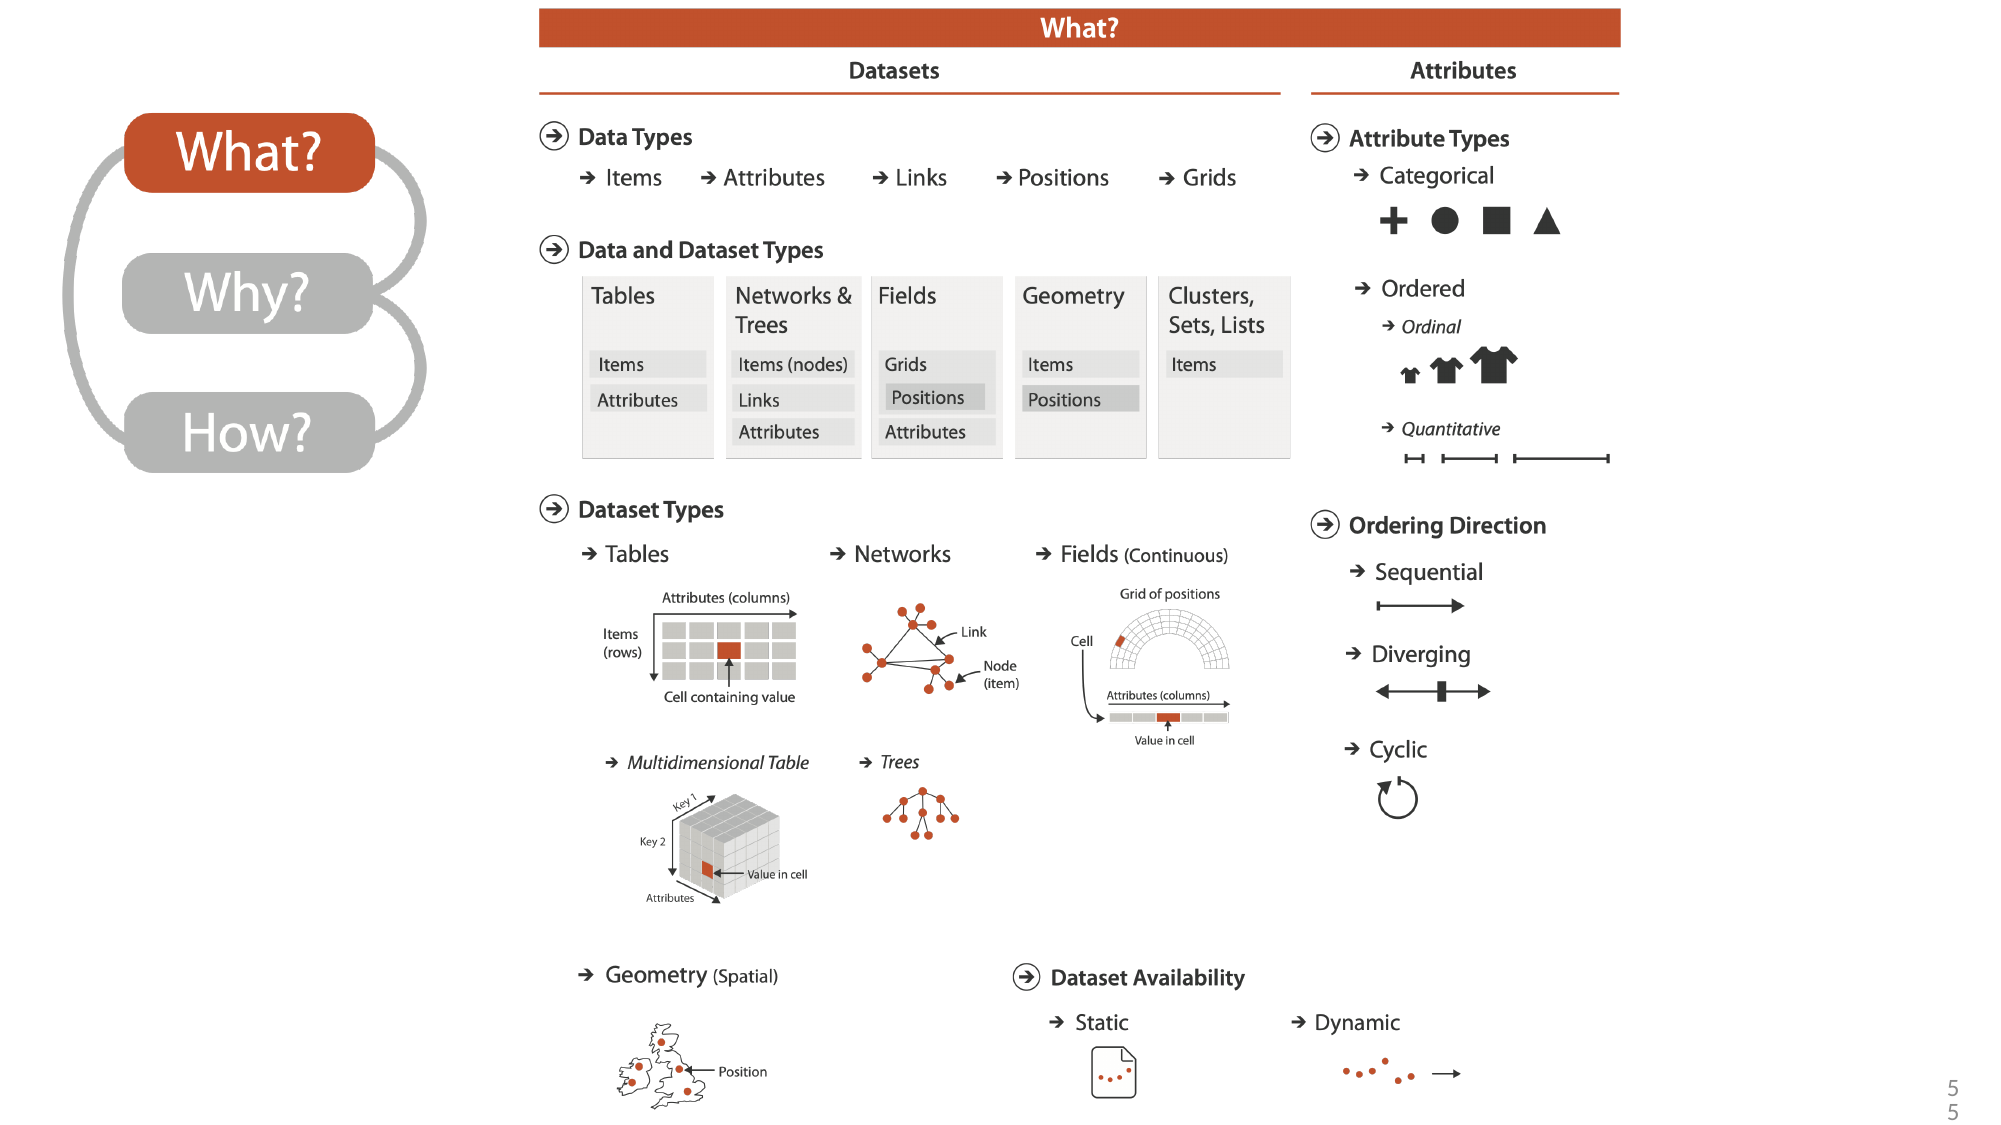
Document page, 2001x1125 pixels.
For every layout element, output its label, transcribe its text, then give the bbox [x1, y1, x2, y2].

picture [0, 79, 483, 505]
slide_number 55 [1940, 1068, 1974, 1104]
picture [527, 1, 1636, 1115]
